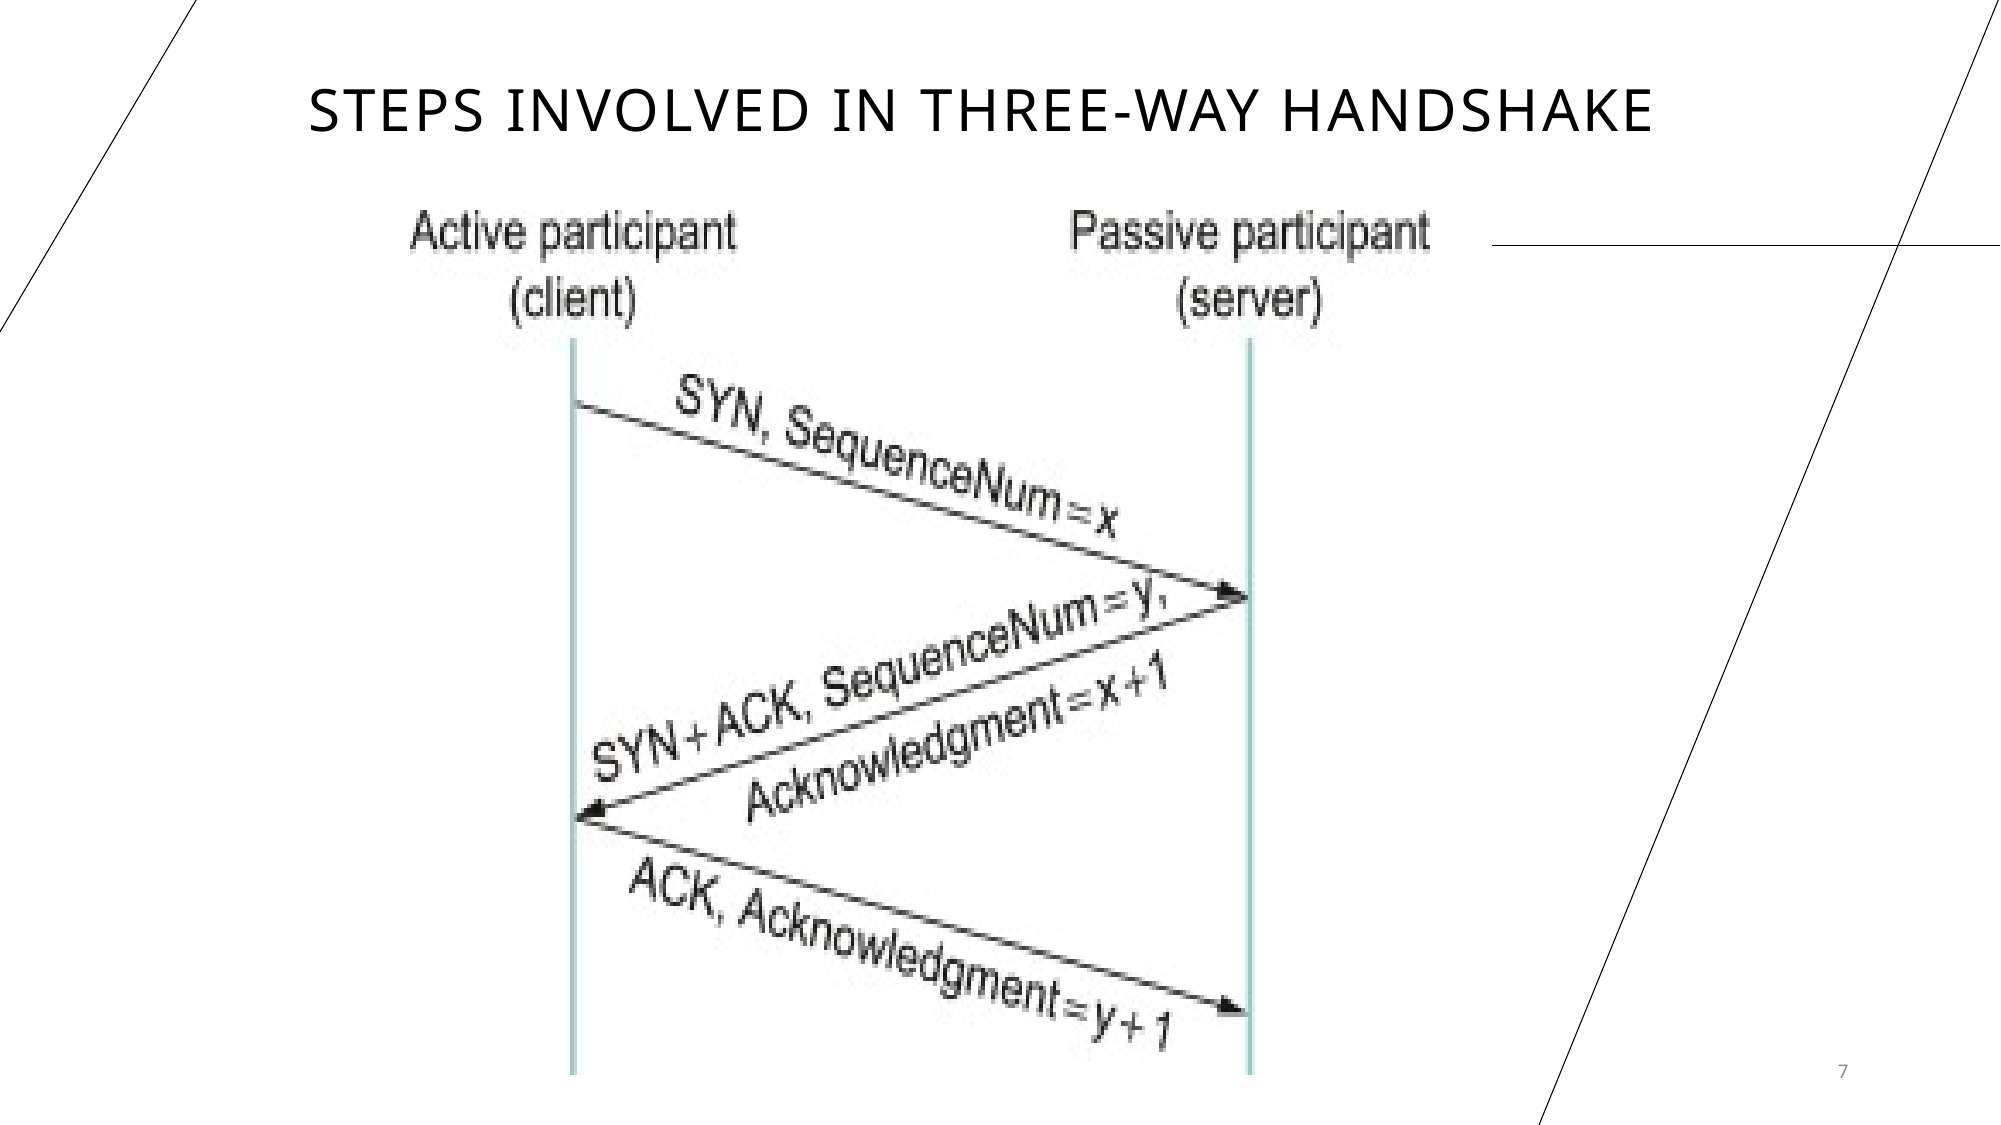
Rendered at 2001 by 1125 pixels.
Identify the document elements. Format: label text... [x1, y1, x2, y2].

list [410, 210, 1430, 1075]
slide_number 7 [1701, 1042, 1864, 1103]
title Steps involved in three-way handshake [293, 30, 1699, 152]
